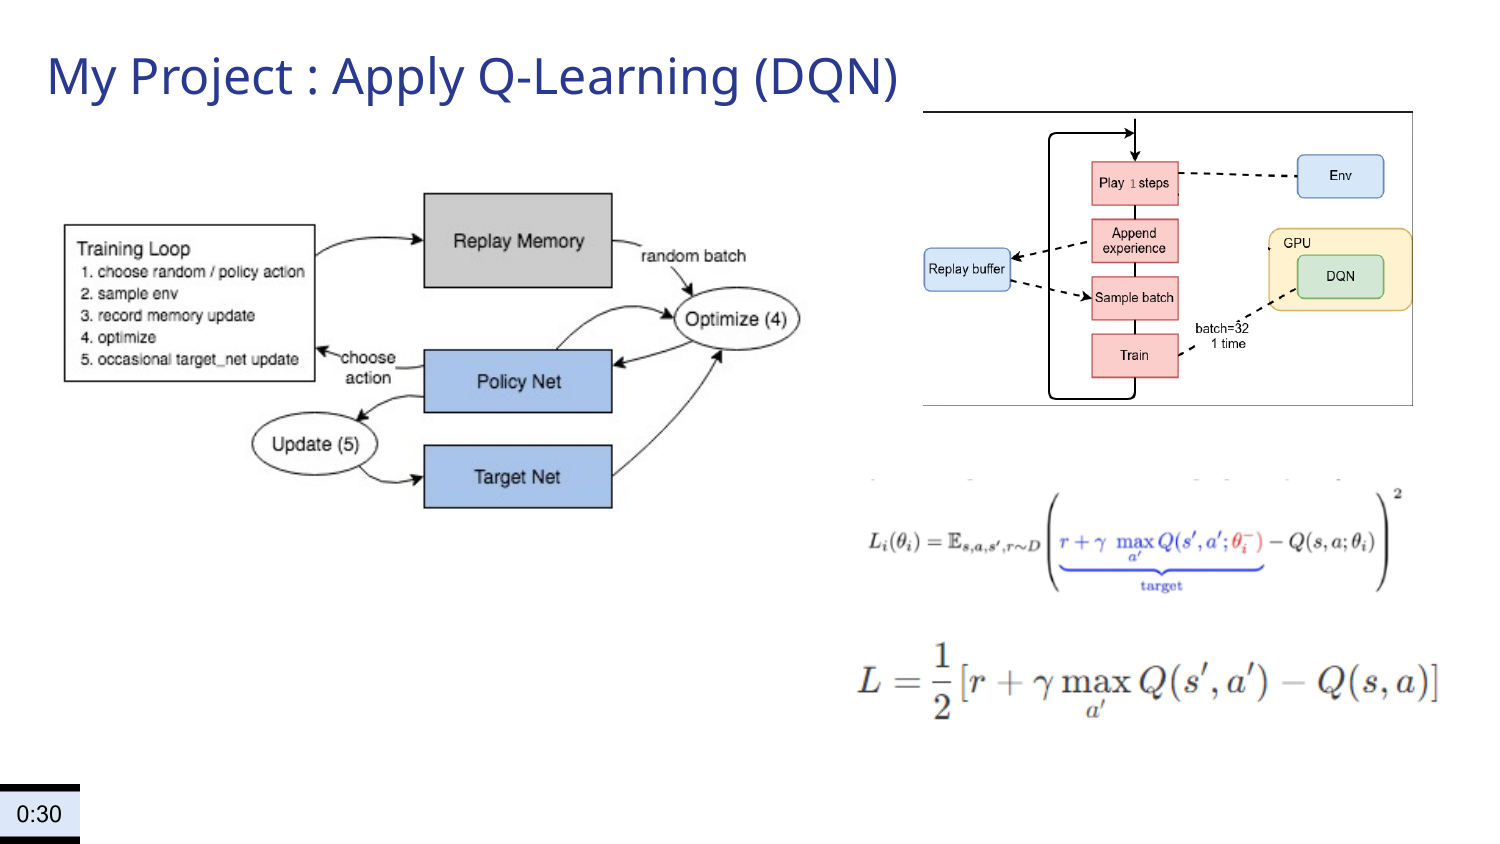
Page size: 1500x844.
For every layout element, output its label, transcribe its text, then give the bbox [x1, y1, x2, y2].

picture [922, 111, 1414, 407]
picture [46, 175, 1469, 743]
title My Project : Apply Q-Learning (DQN) [31, 20, 1429, 121]
picture [0, 783, 80, 844]
